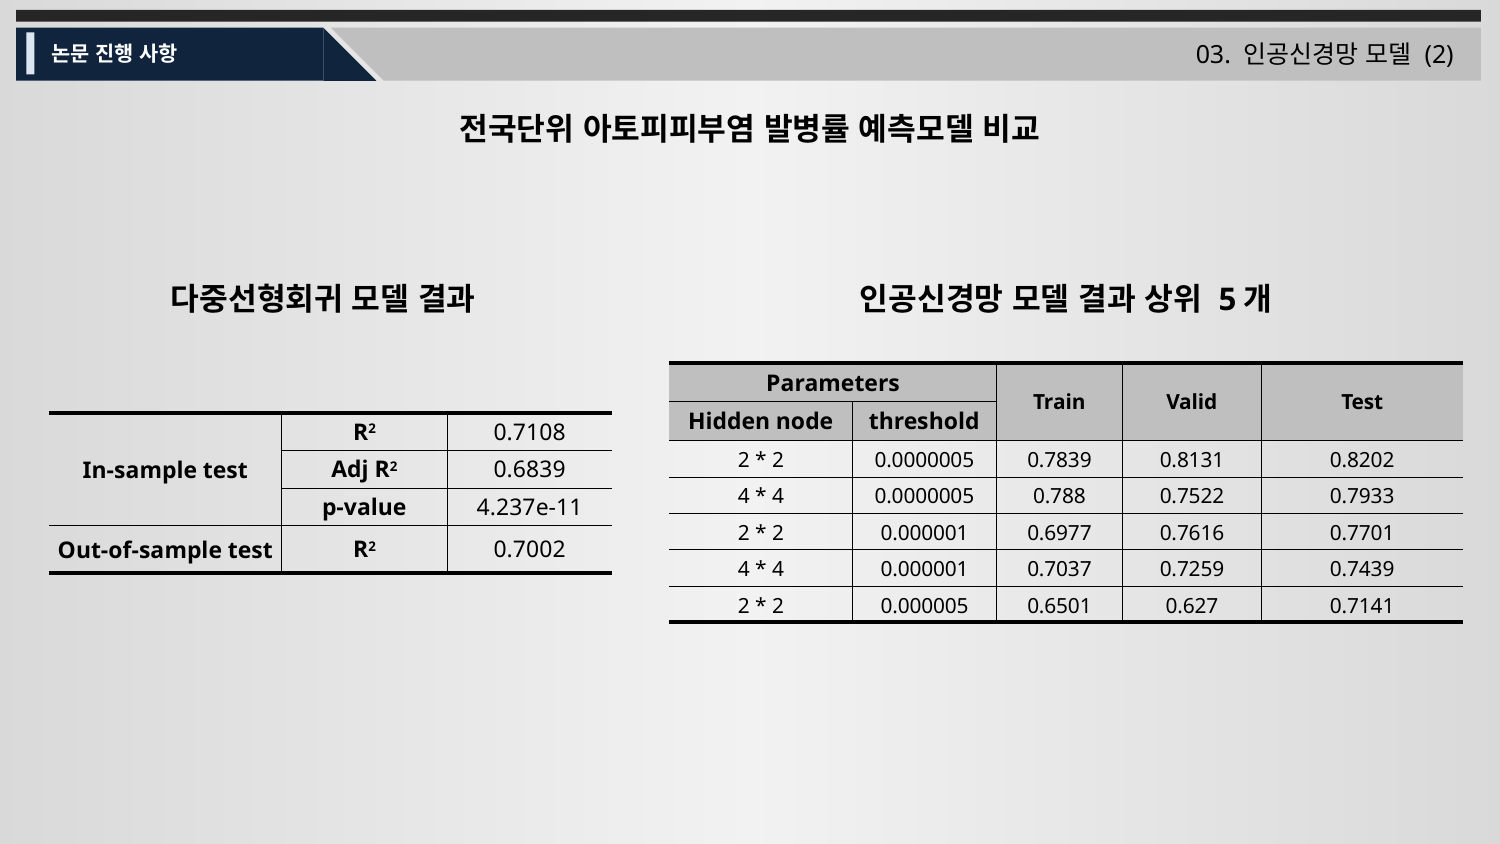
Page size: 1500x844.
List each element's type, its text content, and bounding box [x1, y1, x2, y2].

table_cell R2 [282, 526, 447, 571]
table_cell 0.8202 [1262, 441, 1463, 477]
table_cell 0.6501 [997, 587, 1122, 620]
text_box [14, 26, 321, 83]
table_cell Out-of-sample test [49, 526, 281, 571]
table_cell 2 * 2 [669, 587, 852, 620]
table_cell 0.788 [997, 478, 1122, 513]
table_cell Hidden node [669, 402, 852, 440]
table_cell 0.6977 [997, 514, 1122, 549]
table_cell 0.7259 [1123, 550, 1261, 586]
table_cell 0.6839 [448, 451, 612, 488]
text_box 인공신경망 모델 결과 상위 5개 [829, 272, 1303, 325]
text_box [321, 25, 328, 83]
text_box [24, 30, 37, 76]
table_cell 0.7522 [1123, 478, 1261, 513]
table_cell 2 * 2 [669, 441, 852, 477]
table_header 0.7108 [448, 415, 612, 450]
table_cell 0.7933 [1262, 478, 1463, 513]
table_cell threshold [853, 402, 996, 440]
table_cell 0.7616 [1123, 514, 1261, 549]
table_cell 0.000001 [853, 514, 996, 549]
table_cell p-value [282, 489, 447, 525]
table_cell 0.8131 [1123, 441, 1261, 477]
table_header Valid [1123, 365, 1261, 440]
table_header In-sample test [49, 415, 281, 525]
text_box [14, 8, 1483, 24]
table_header Parameters [669, 365, 996, 401]
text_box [330, 27, 1482, 81]
table_header Test [1262, 365, 1463, 440]
table_cell 0.000005 [853, 587, 996, 620]
table_cell 0.000001 [853, 550, 996, 586]
text_box 논문 진행 사항 [36, 33, 207, 73]
table_cell 0.0000005 [853, 478, 996, 513]
table_cell 0.627 [1123, 587, 1261, 620]
table_cell Adj R2 [282, 451, 447, 488]
table_cell 4.237e-11 [448, 489, 612, 525]
text_box 전국단위 아토피피부염 발병률 예측모델 비교 [269, 101, 1231, 155]
table_header R2 [282, 415, 447, 450]
table_cell 0.0000005 [853, 441, 996, 477]
table_cell 4 * 4 [669, 478, 852, 513]
table_header Train [997, 365, 1122, 440]
table_cell 0.7037 [997, 550, 1122, 586]
text_box 다중선형회귀 모델 결과 [140, 272, 507, 325]
table_cell 0.7141 [1262, 587, 1463, 620]
table_cell 0.7839 [997, 441, 1122, 477]
table_cell 2 * 2 [669, 514, 852, 549]
table_cell 0.7701 [1262, 514, 1463, 549]
table_cell 0.7439 [1262, 550, 1463, 586]
table_cell 0.7002 [448, 526, 612, 571]
table_cell 4 * 4 [669, 550, 852, 586]
